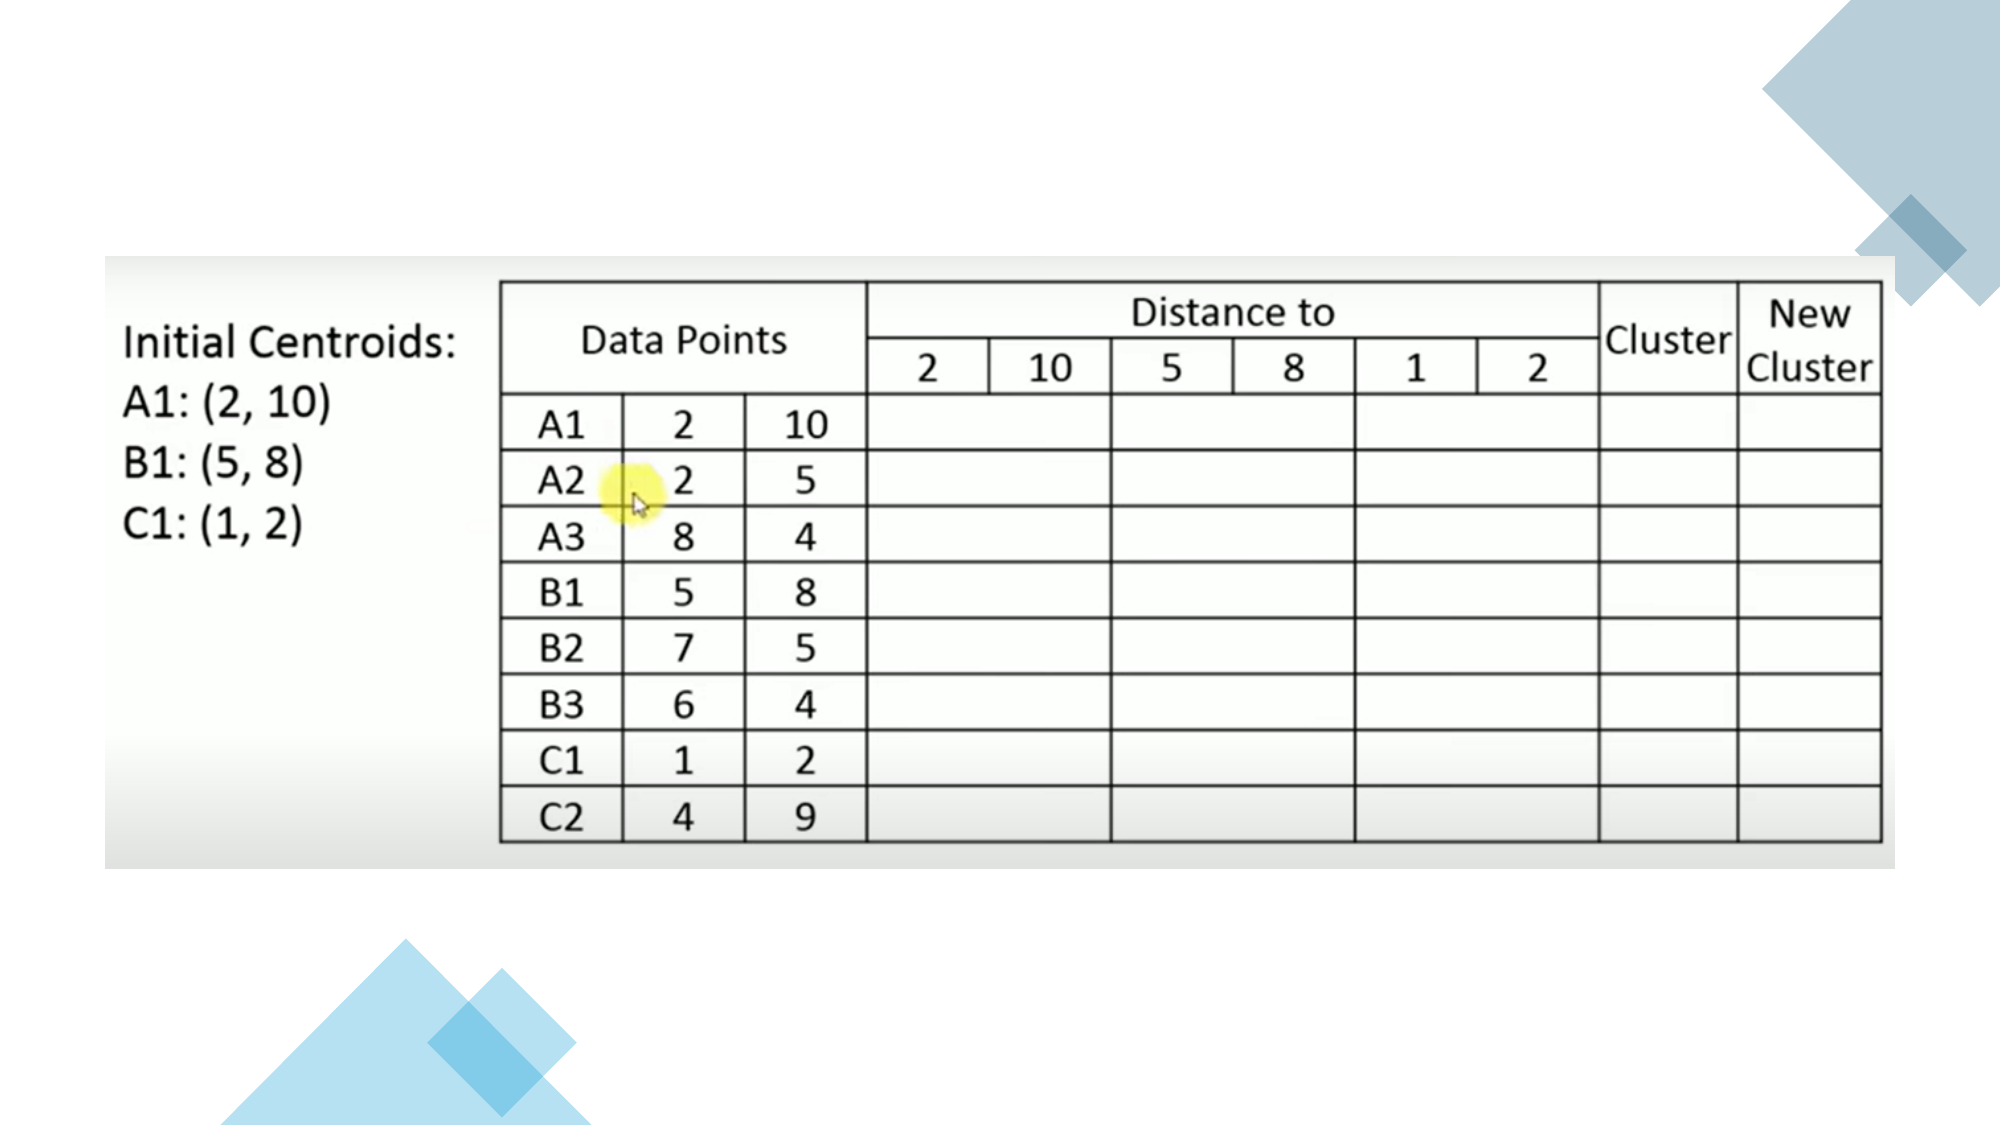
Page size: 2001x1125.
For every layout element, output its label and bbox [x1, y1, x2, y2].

text_box [469, 965, 580, 1076]
text_box [218, 936, 594, 1125]
text_box [1798, 0, 2000, 291]
picture [104, 255, 1895, 870]
text_box [0, 0, 2000, 1125]
